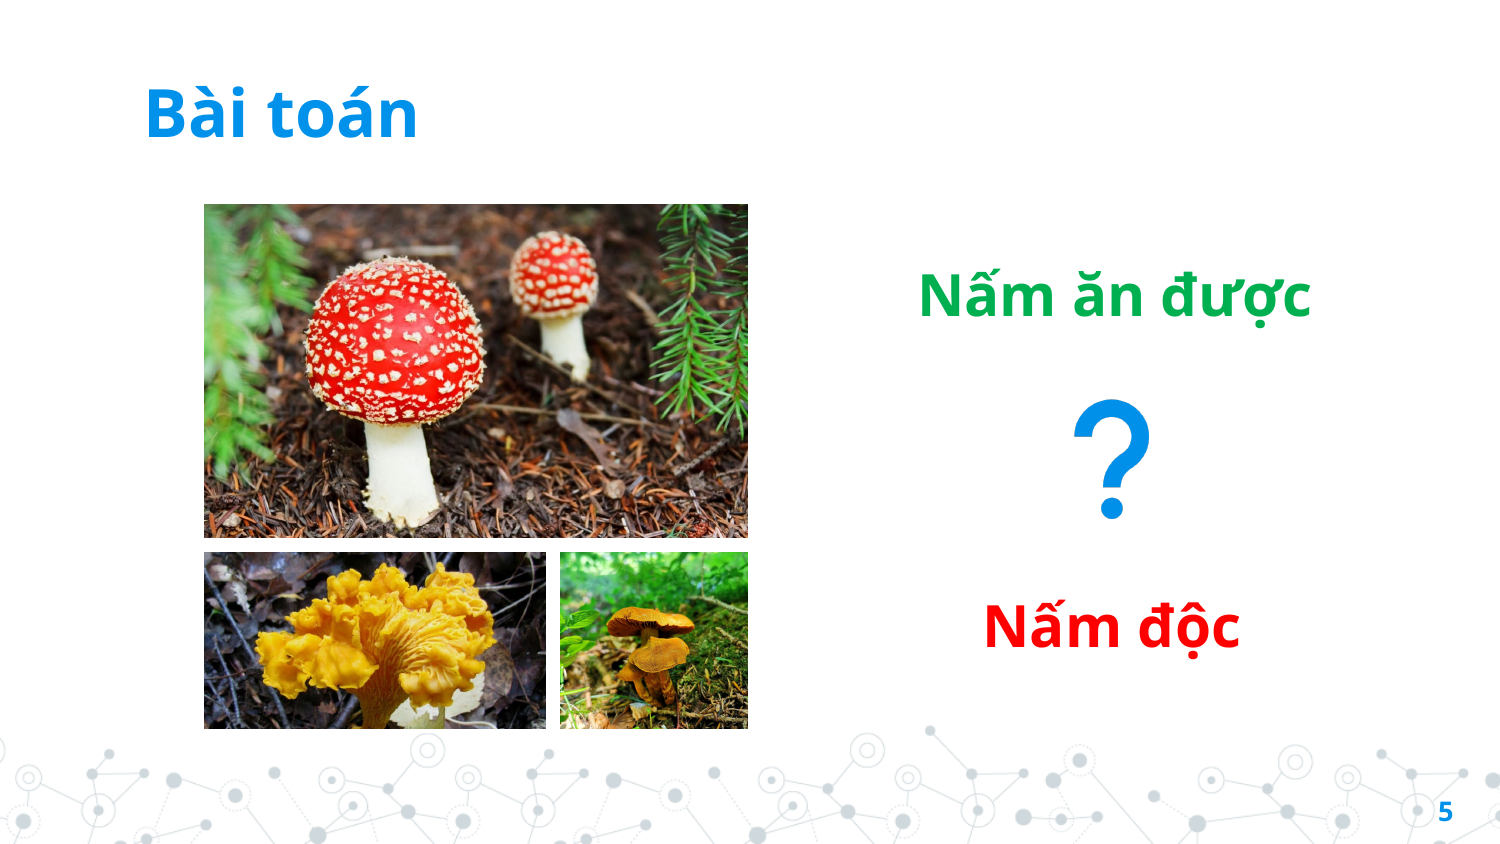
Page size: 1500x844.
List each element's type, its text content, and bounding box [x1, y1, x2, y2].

title Bài toán [128, 50, 1372, 166]
picture [0, 0, 1500, 844]
text_box Nấm độc [967, 582, 1256, 667]
slide_number 5 [1378, 779, 1469, 844]
text_box Nấm ăn được [902, 250, 1328, 335]
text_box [201, 192, 751, 740]
